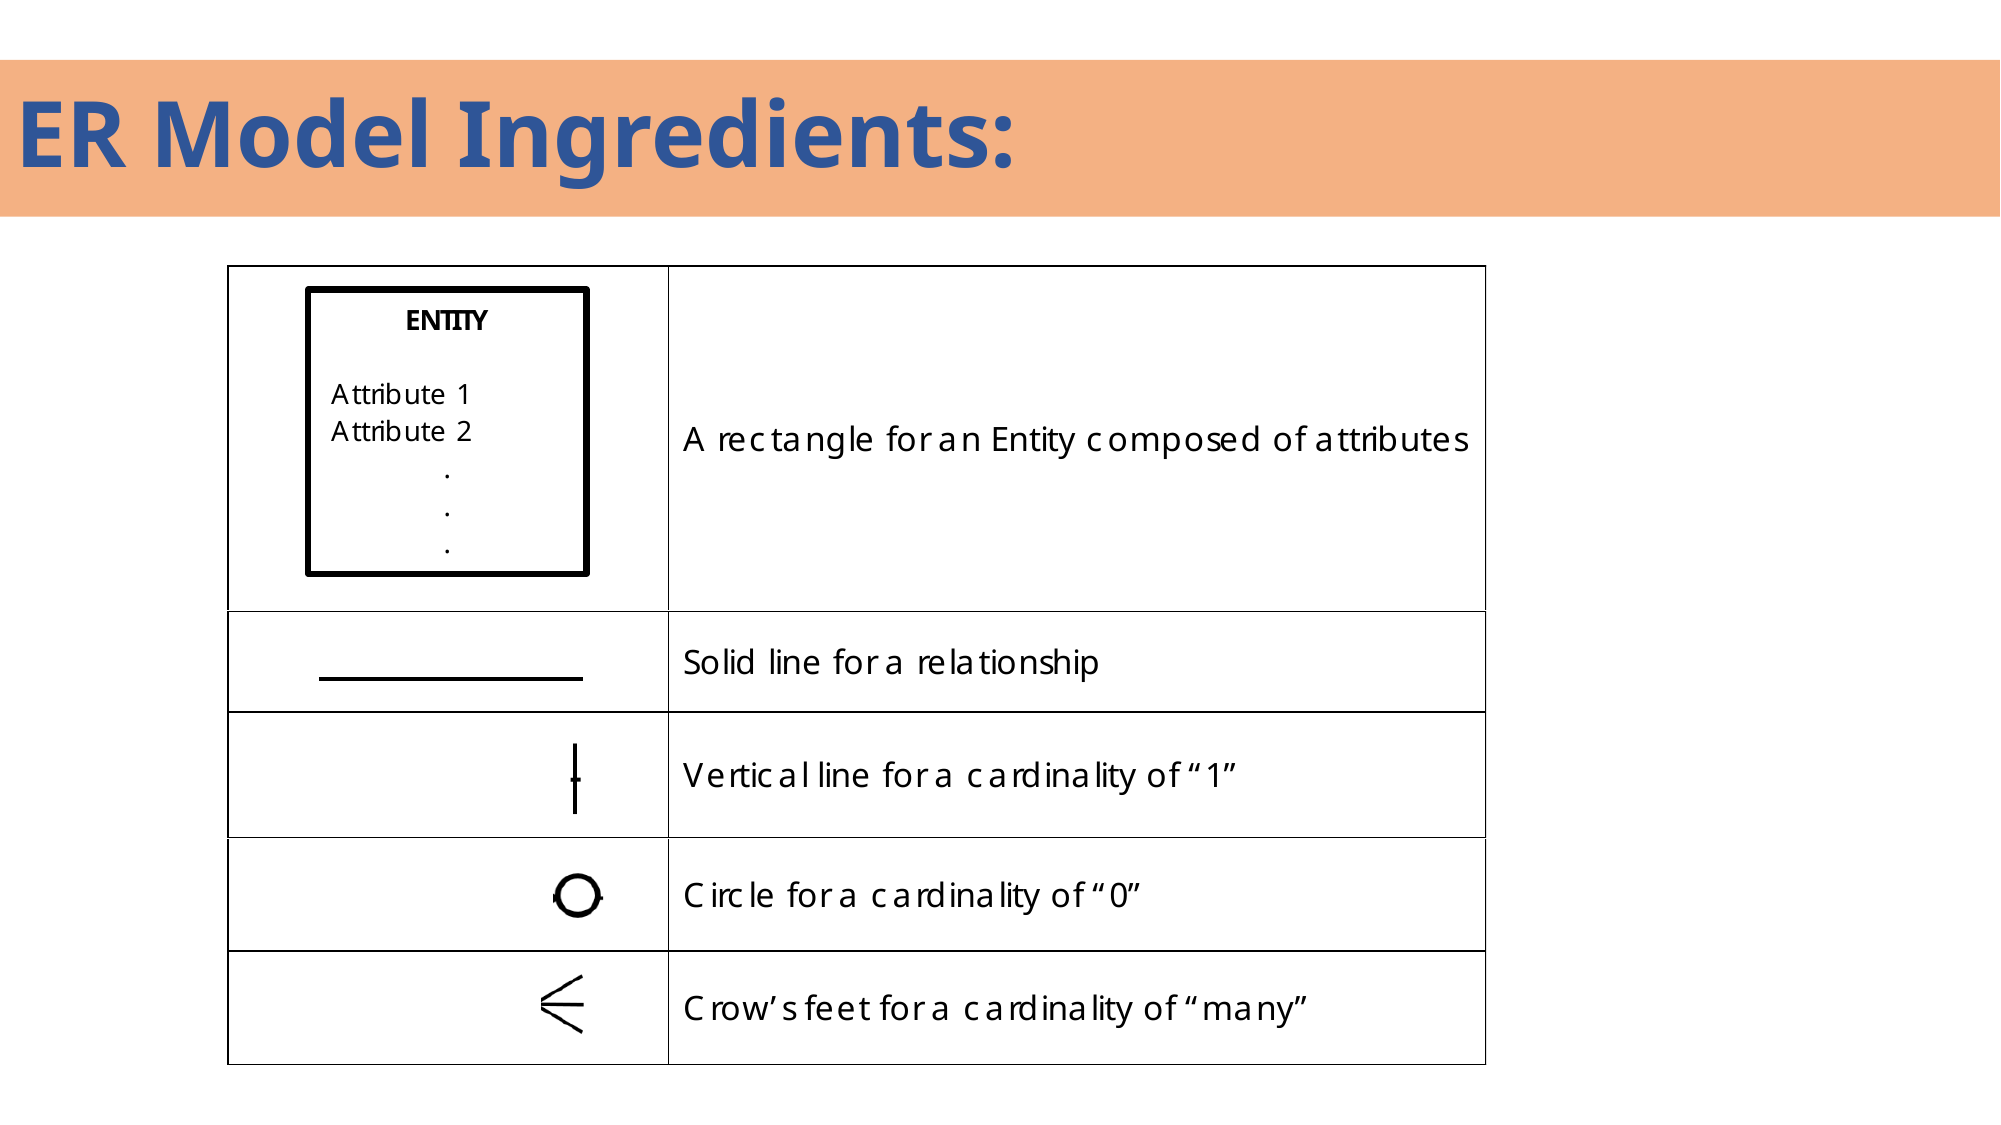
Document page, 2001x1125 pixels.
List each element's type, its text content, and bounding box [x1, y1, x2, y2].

title ER Model Ingredients: [0, 59, 2000, 217]
picture [177, 265, 1507, 1125]
